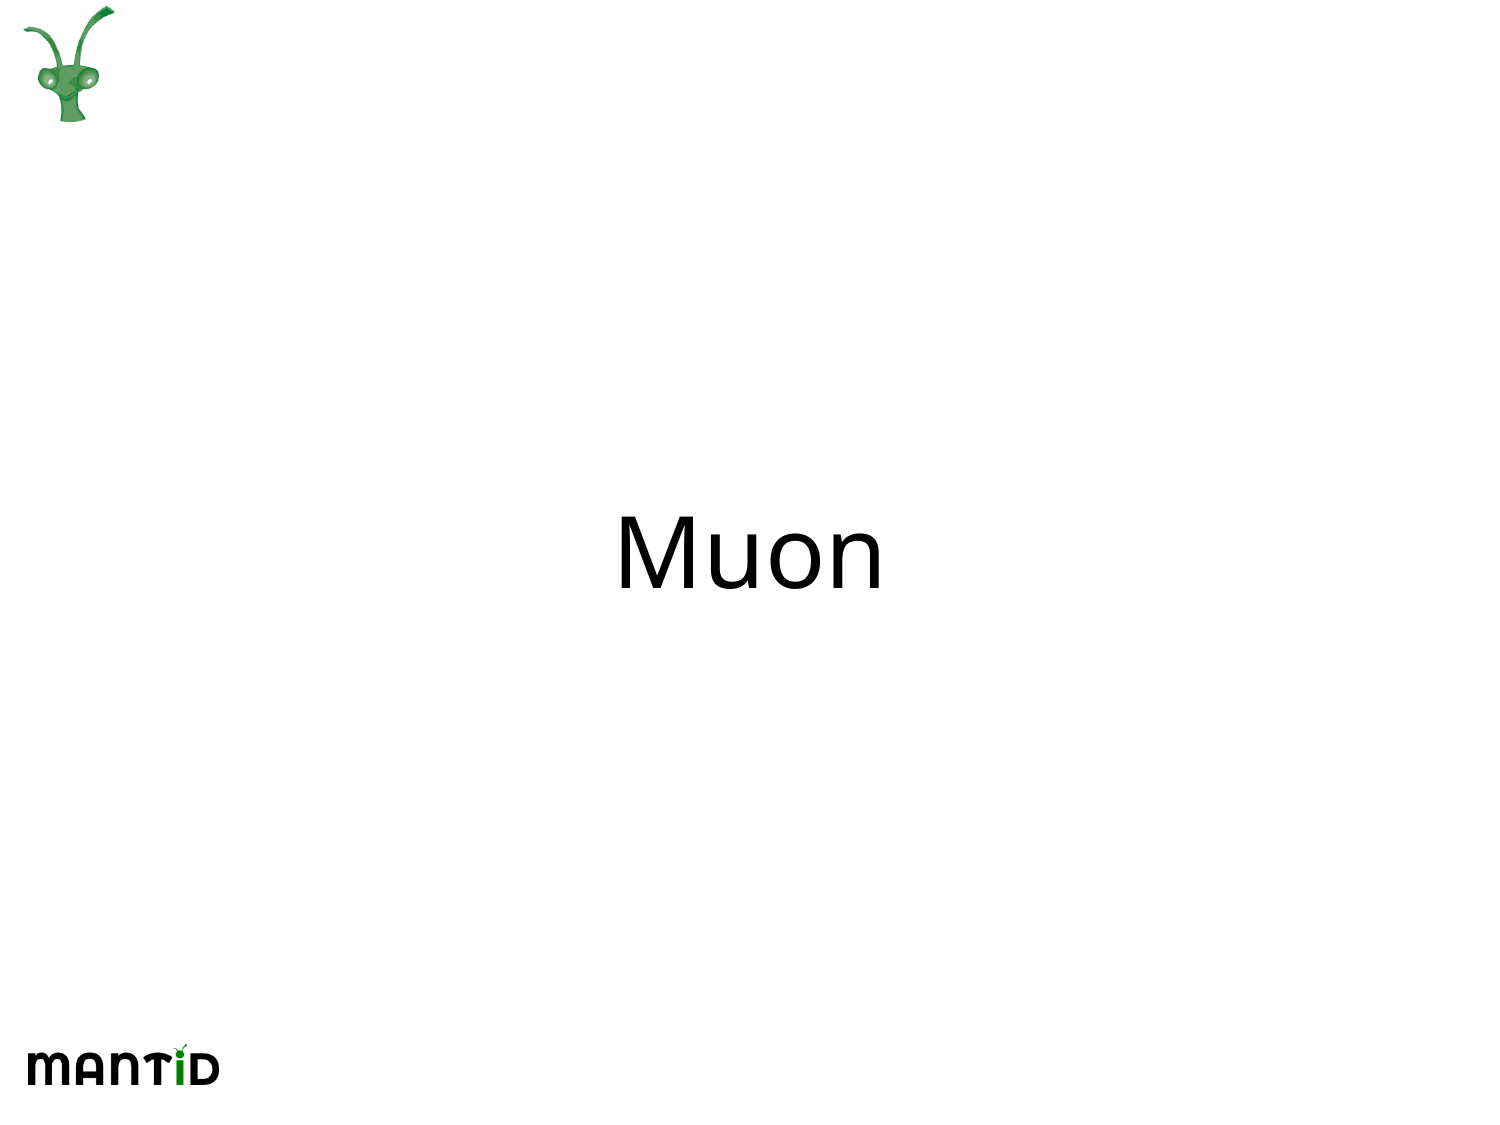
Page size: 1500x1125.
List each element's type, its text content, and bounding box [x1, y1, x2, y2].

list Muon [75, 203, 1425, 894]
picture [0, 0, 127, 127]
picture [28, 1044, 219, 1085]
